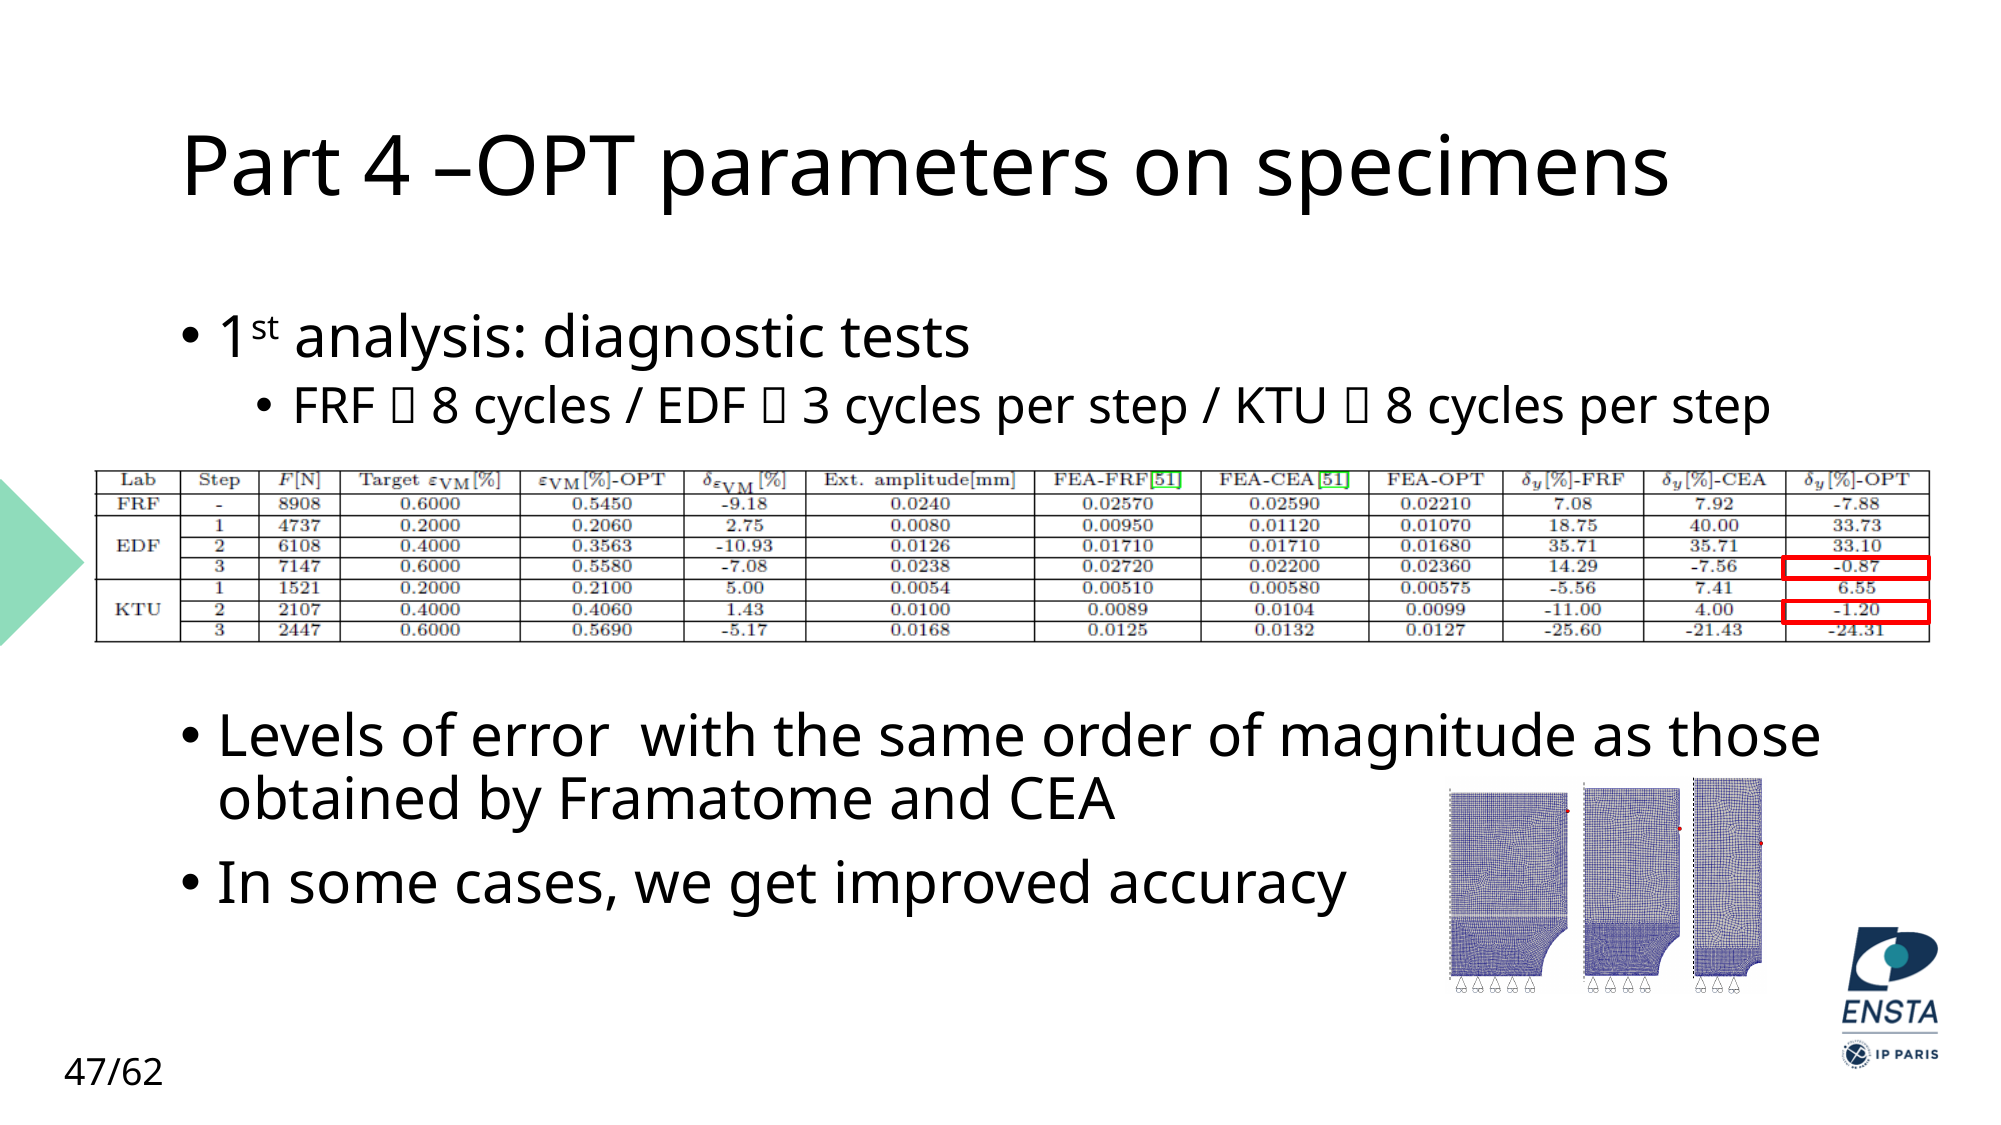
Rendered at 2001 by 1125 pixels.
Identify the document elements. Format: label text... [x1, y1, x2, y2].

picture [1830, 915, 1950, 1081]
title Part 4 –OPT parameters on specimens [165, 59, 1852, 278]
text_box 47/62 [49, 1040, 180, 1100]
picture [1445, 776, 1767, 994]
picture [92, 465, 1941, 648]
